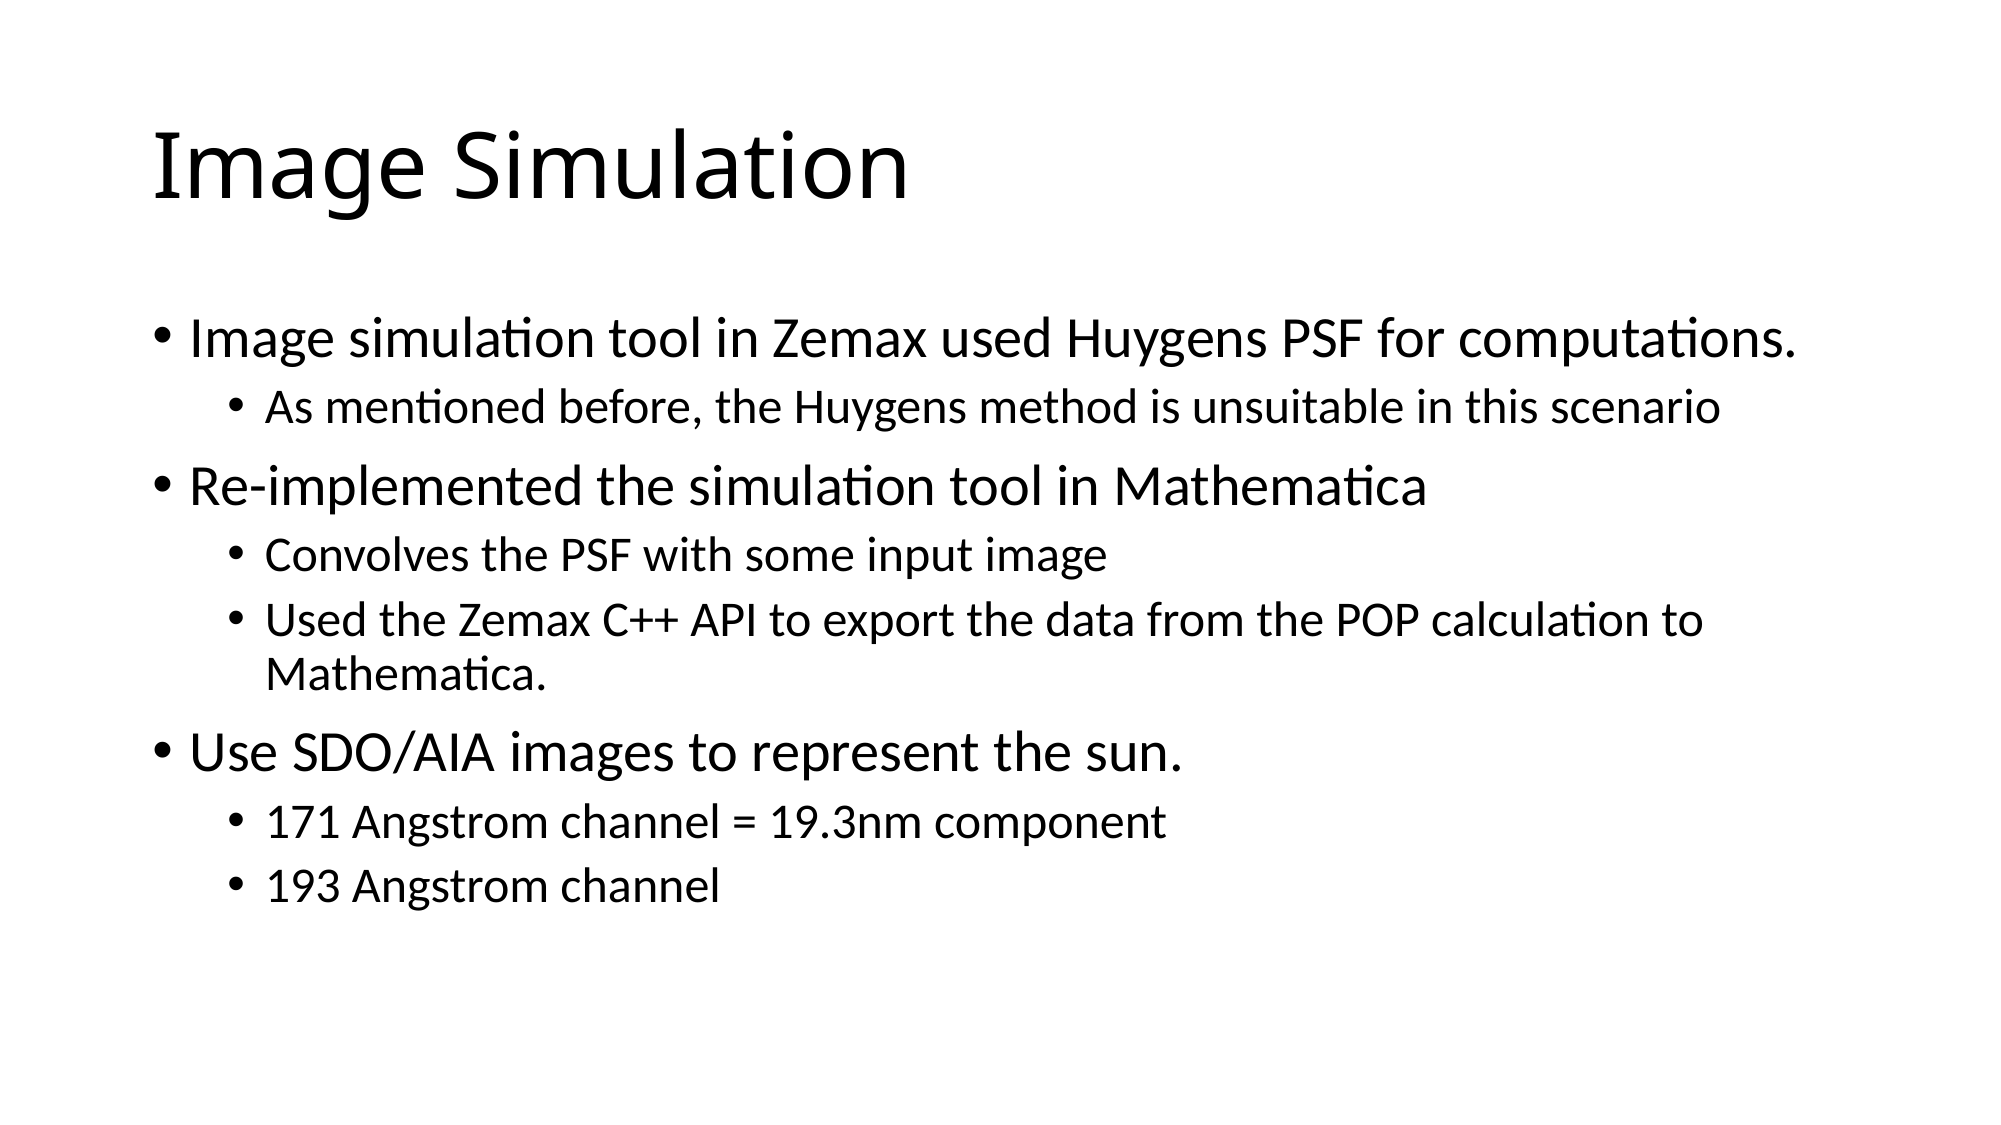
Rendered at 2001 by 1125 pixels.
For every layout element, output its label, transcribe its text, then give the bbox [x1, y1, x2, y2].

title Image Simulation [137, 59, 1863, 278]
list Image simulation tool in Zemax used Huygens PSF for computations. As mentioned before, the Huygens method is unsuitable in this scenario Re-implemented the simulation tool in Mathematica Convolves the PSF with some input image Used the Zemax C++ API to export the data from the POP calculation to Mathematica. Use SDO/AIA images to represent the sun. 171 Angstrom channel = 19.3nm component 193 Angstrom channel [137, 299, 1863, 1014]
